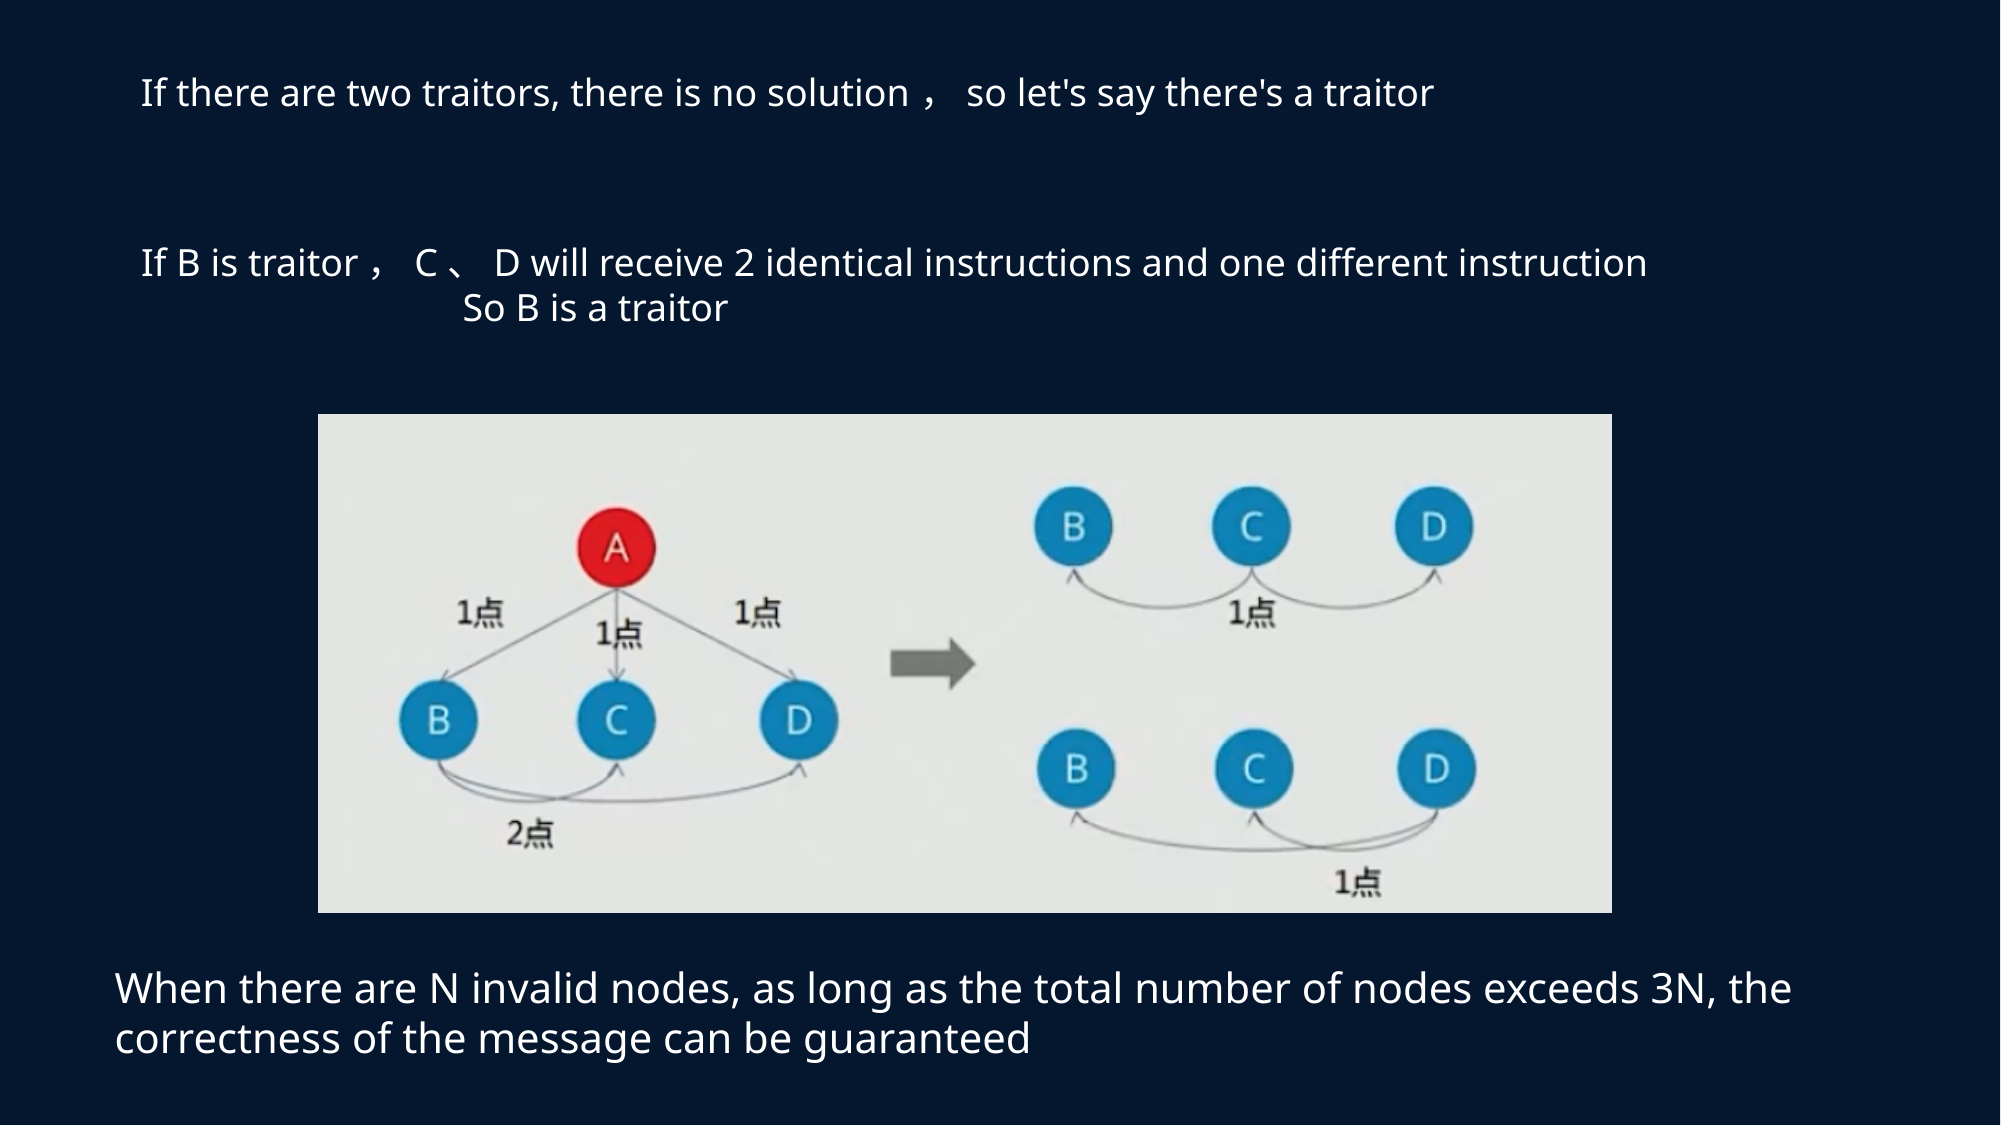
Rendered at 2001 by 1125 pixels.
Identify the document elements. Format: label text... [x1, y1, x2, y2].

text_box When there are N invalid nodes, as long as the total number of nodes exceeds 3N, the correctness of the message can be guaranteed [99, 954, 1900, 1070]
picture [0, 0, 2001, 1125]
text_box If B is traitor，C、D will receive 2 identical instructions and one different instruction So B is a traitor [126, 231, 1849, 337]
text_box If there are two traitors, there is no solution，so let's say there's a traitor [126, 61, 1868, 122]
